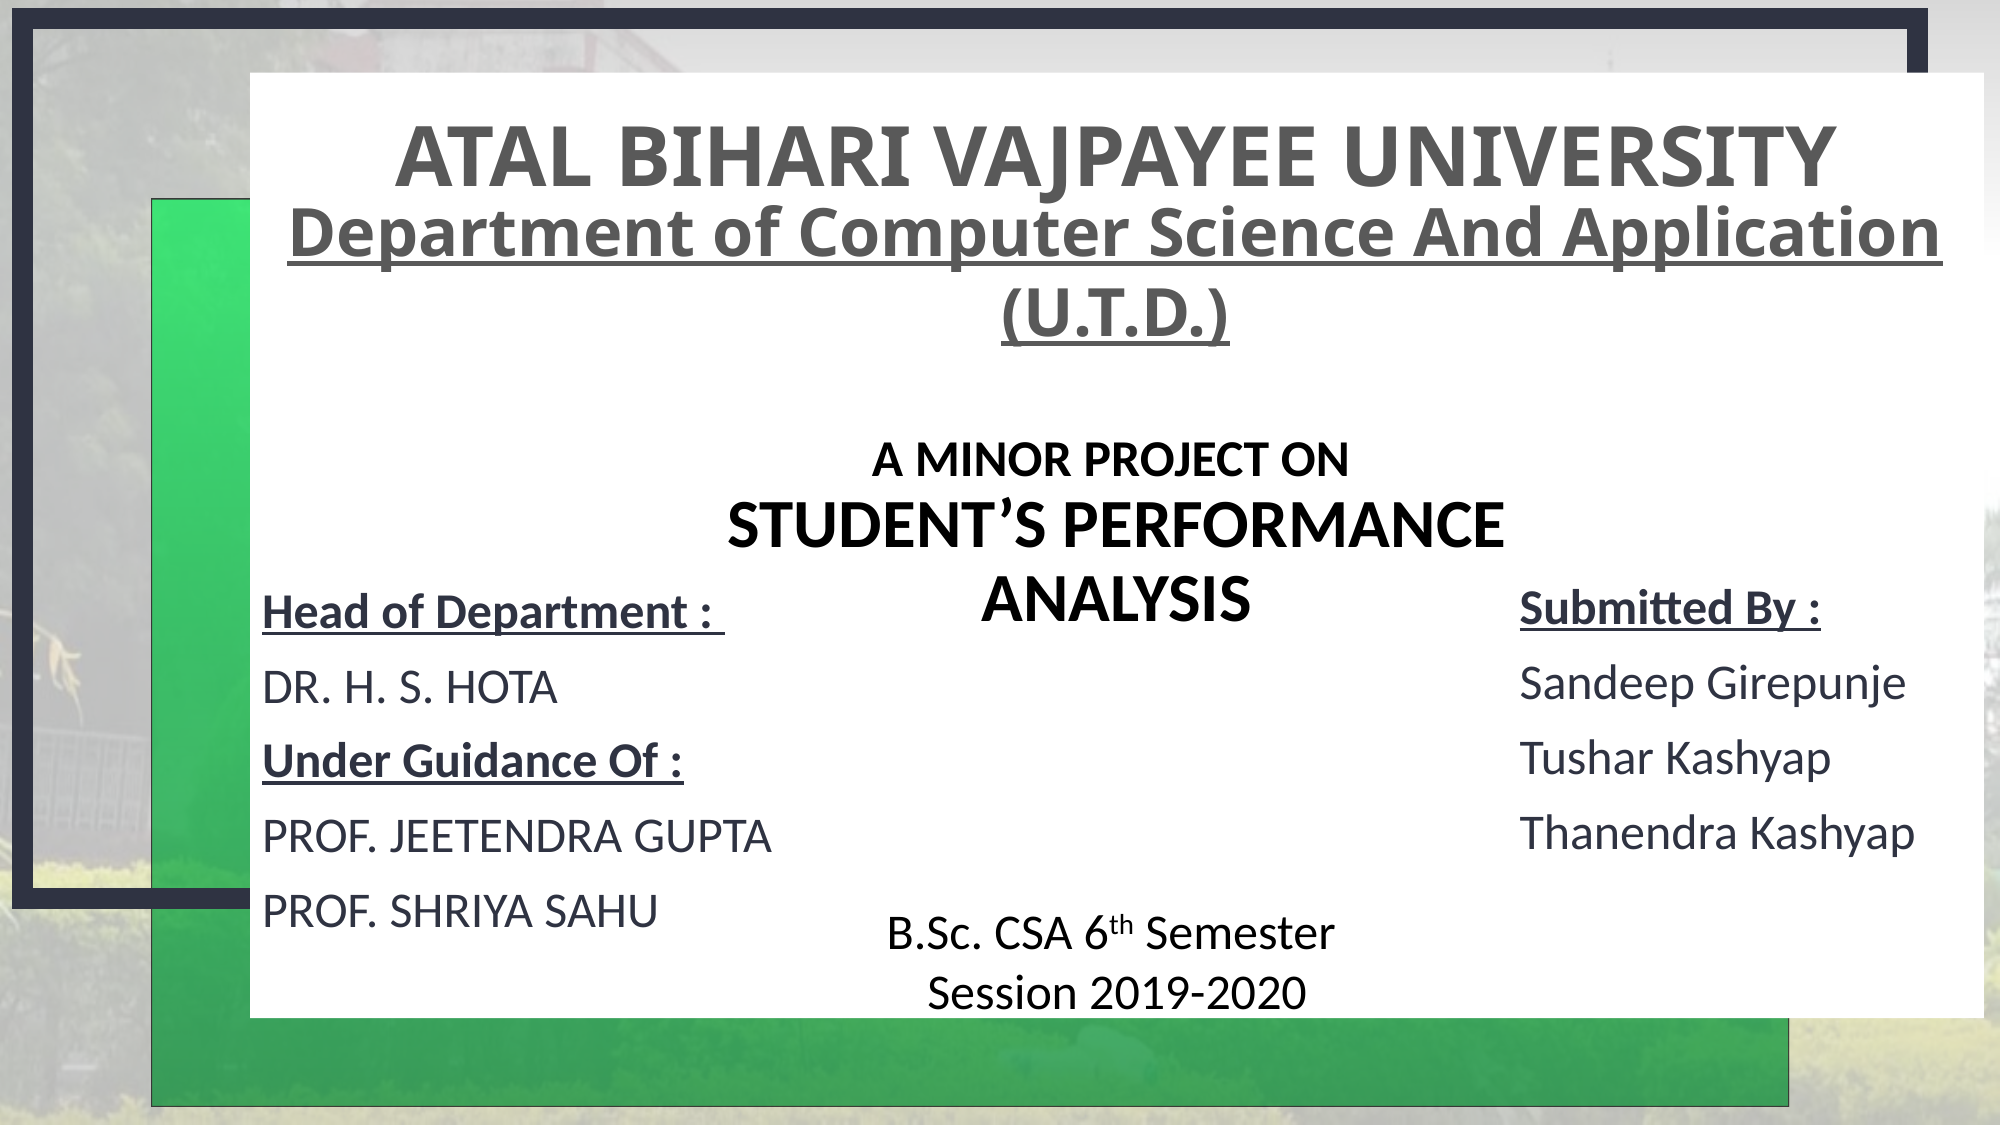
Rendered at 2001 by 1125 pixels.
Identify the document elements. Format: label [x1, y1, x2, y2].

picture [0, 0, 2000, 1125]
text_box [22, 18, 1984, 1107]
